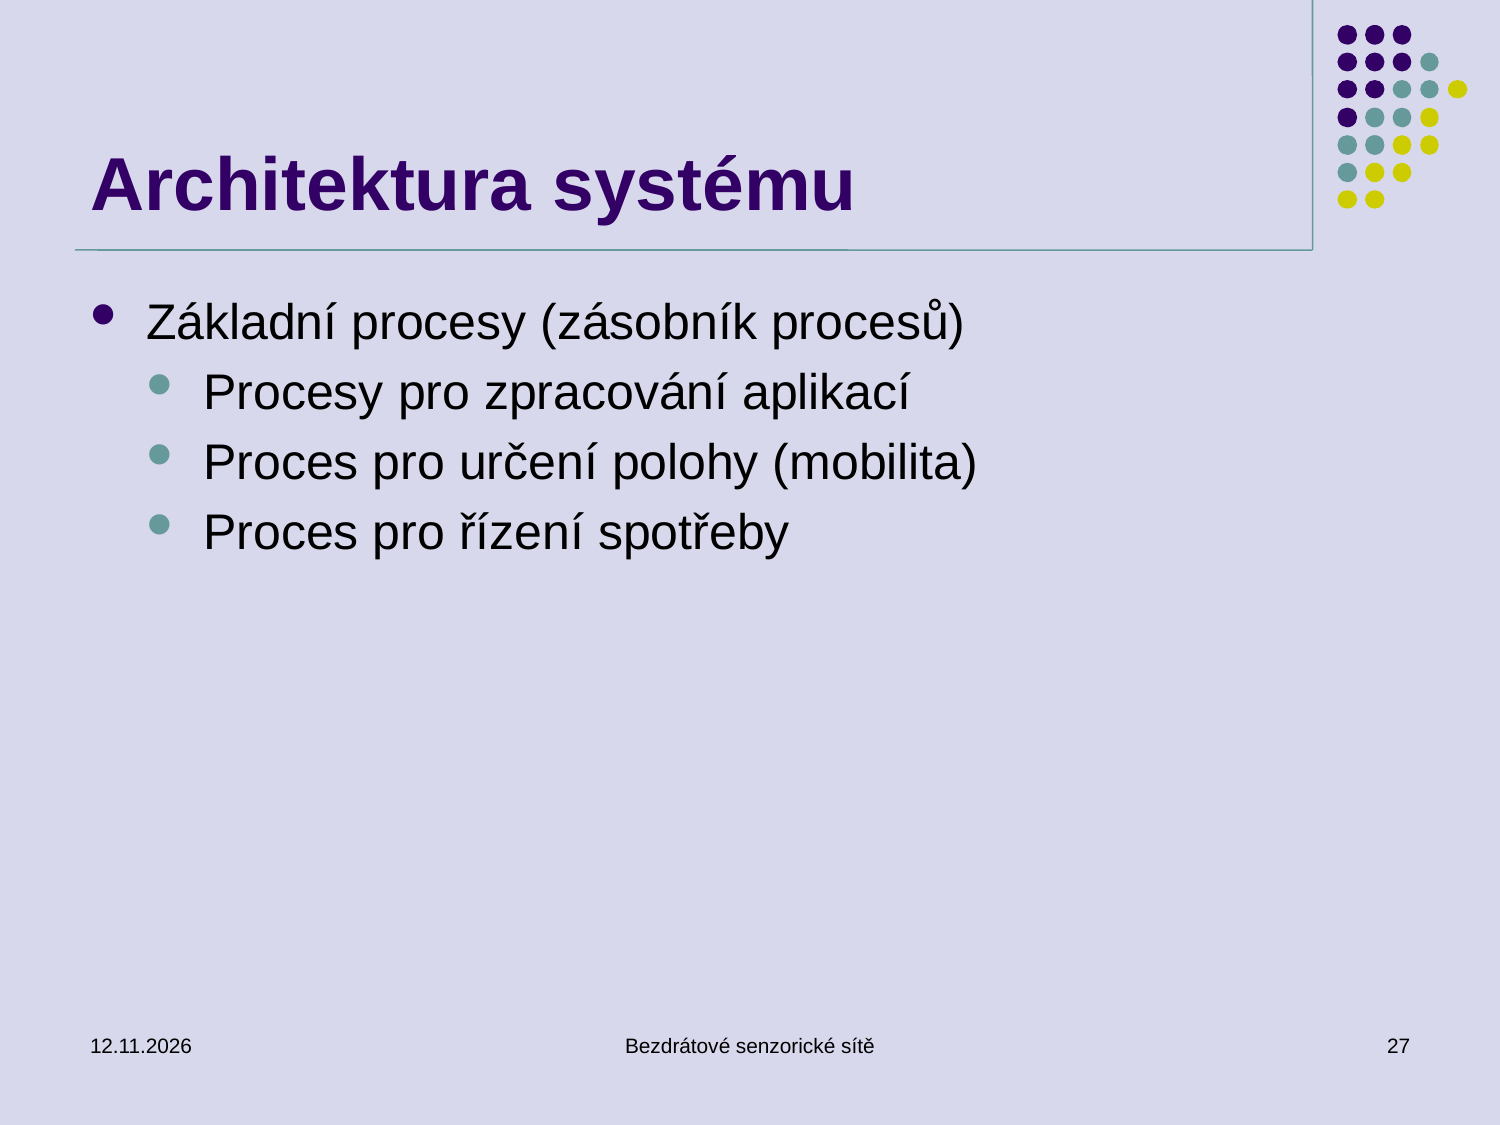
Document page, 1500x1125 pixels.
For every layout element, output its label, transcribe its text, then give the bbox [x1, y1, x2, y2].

footer Bezdrátové senzorické sítě [512, 1025, 988, 1100]
slide_number 26. 11. 2019 [75, 1025, 425, 1100]
slide_number 27 [1074, 1025, 1425, 1100]
list Základní procesy (zásobník procesů) Procesy pro zpracování aplikací Proces pro určení polohy (mobilita) Proces pro řízení spotřeby [75, 282, 1425, 1006]
title Architektura systému [75, 20, 1313, 233]
